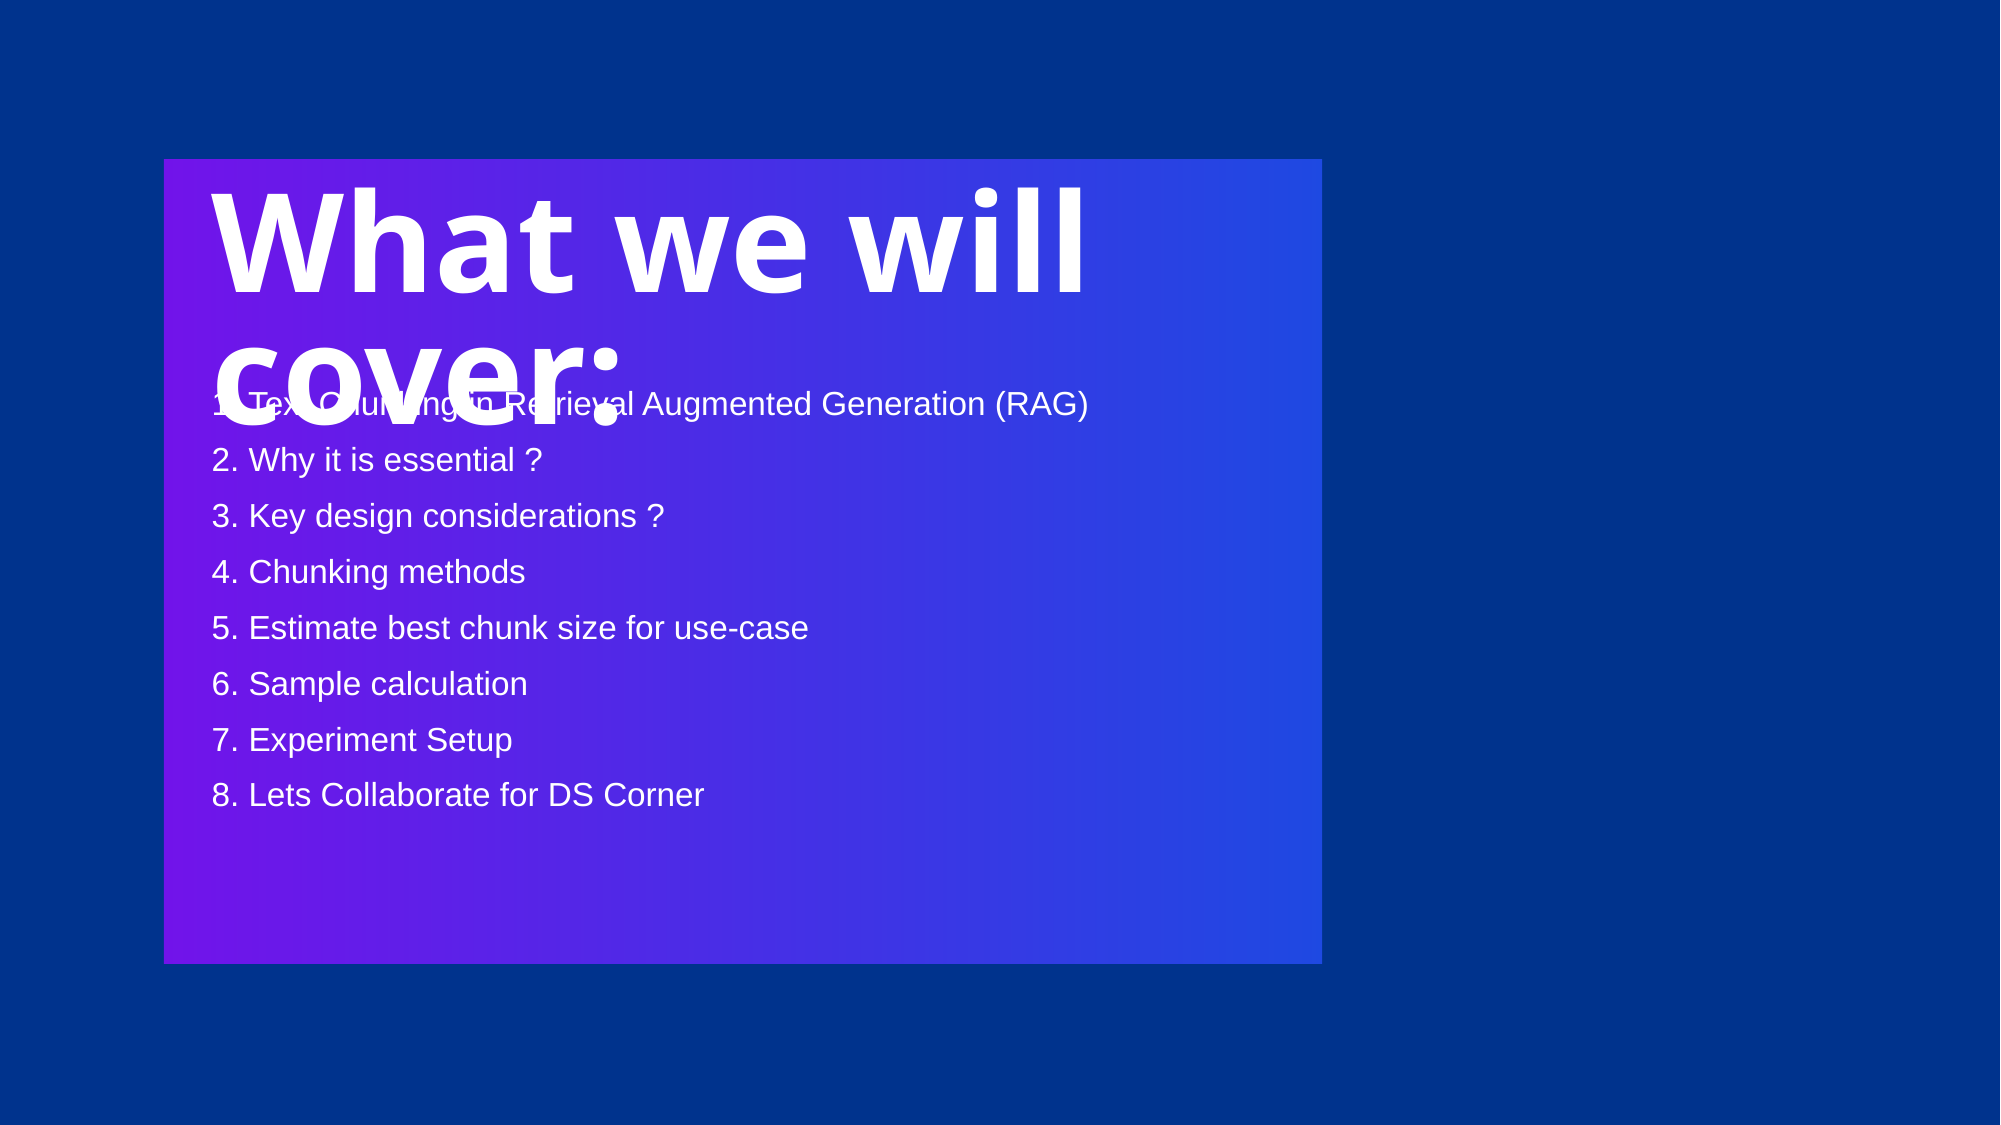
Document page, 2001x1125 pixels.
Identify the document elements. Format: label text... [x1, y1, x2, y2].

list What we will cover: [211, 187, 1280, 321]
title 1. Text Chunking in Retrieval Augmented Generation (RAG) 2. Why it is essential ? 3. Key design considerations ? 4. Chunking methods 5. Estimate best chunk size for use-case 6. Sample calculation 7. Experiment Setup 8. Lets Collaborate for DS Corner [211, 393, 1280, 938]
